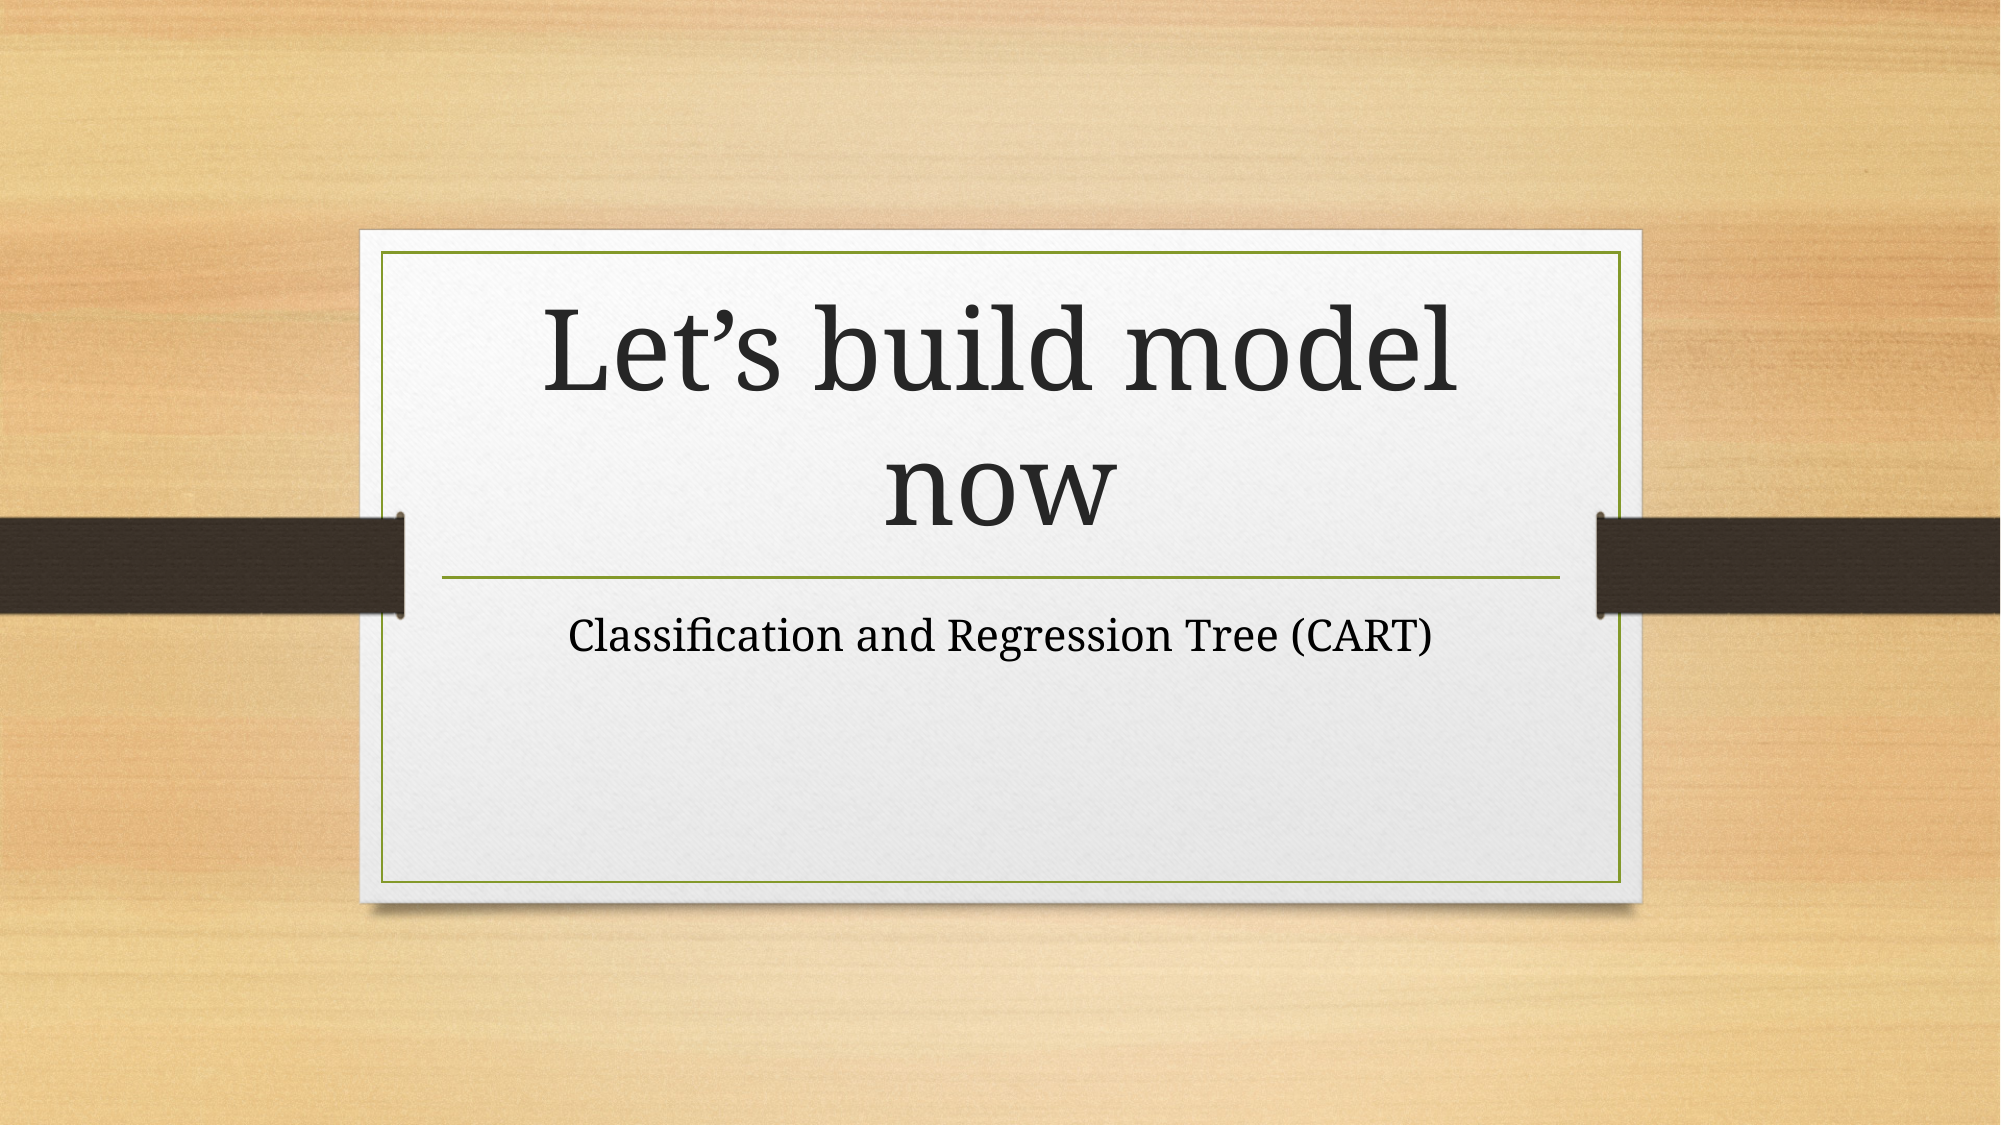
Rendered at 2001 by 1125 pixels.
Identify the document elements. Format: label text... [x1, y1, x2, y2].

title Let’s build model now [441, 306, 1560, 556]
subtitle Classification and Regression Tree (CART) [441, 600, 1560, 817]
picture [0, 0, 2001, 1125]
